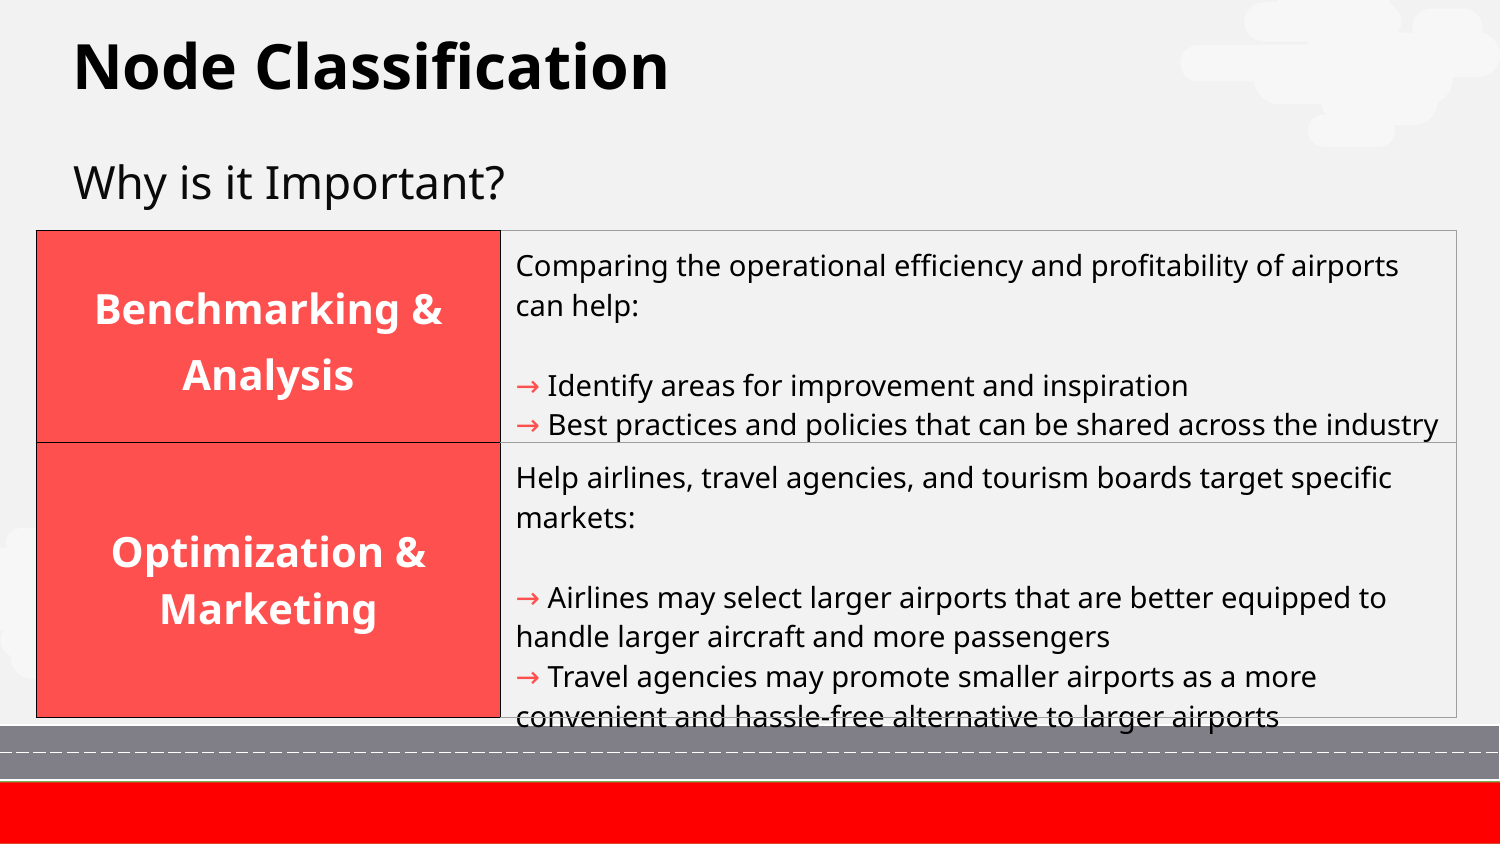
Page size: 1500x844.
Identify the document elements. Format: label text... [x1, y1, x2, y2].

text_box Why is it Important? [58, 130, 1479, 224]
table_cell Help airlines, travel agencies, and tourism boards target specific markets: → Airlines may select larger airports that are better equipped to handle larger aircraft and more passengers → Travel agencies may promote smaller airports as a more convenient and hassle-free alternative to larger airports [501, 443, 1456, 717]
table_cell Optimization & Marketing [37, 443, 500, 717]
title Node Classification [56, 38, 1436, 92]
table_header Benchmarking & Analysis [37, 231, 500, 442]
table_header Comparing the operational efficiency and profitability of airports can help: → Identify areas for improvement and inspiration → Best practices and policies that can be shared across the industry [501, 231, 1456, 442]
text_box [0, 782, 1500, 844]
